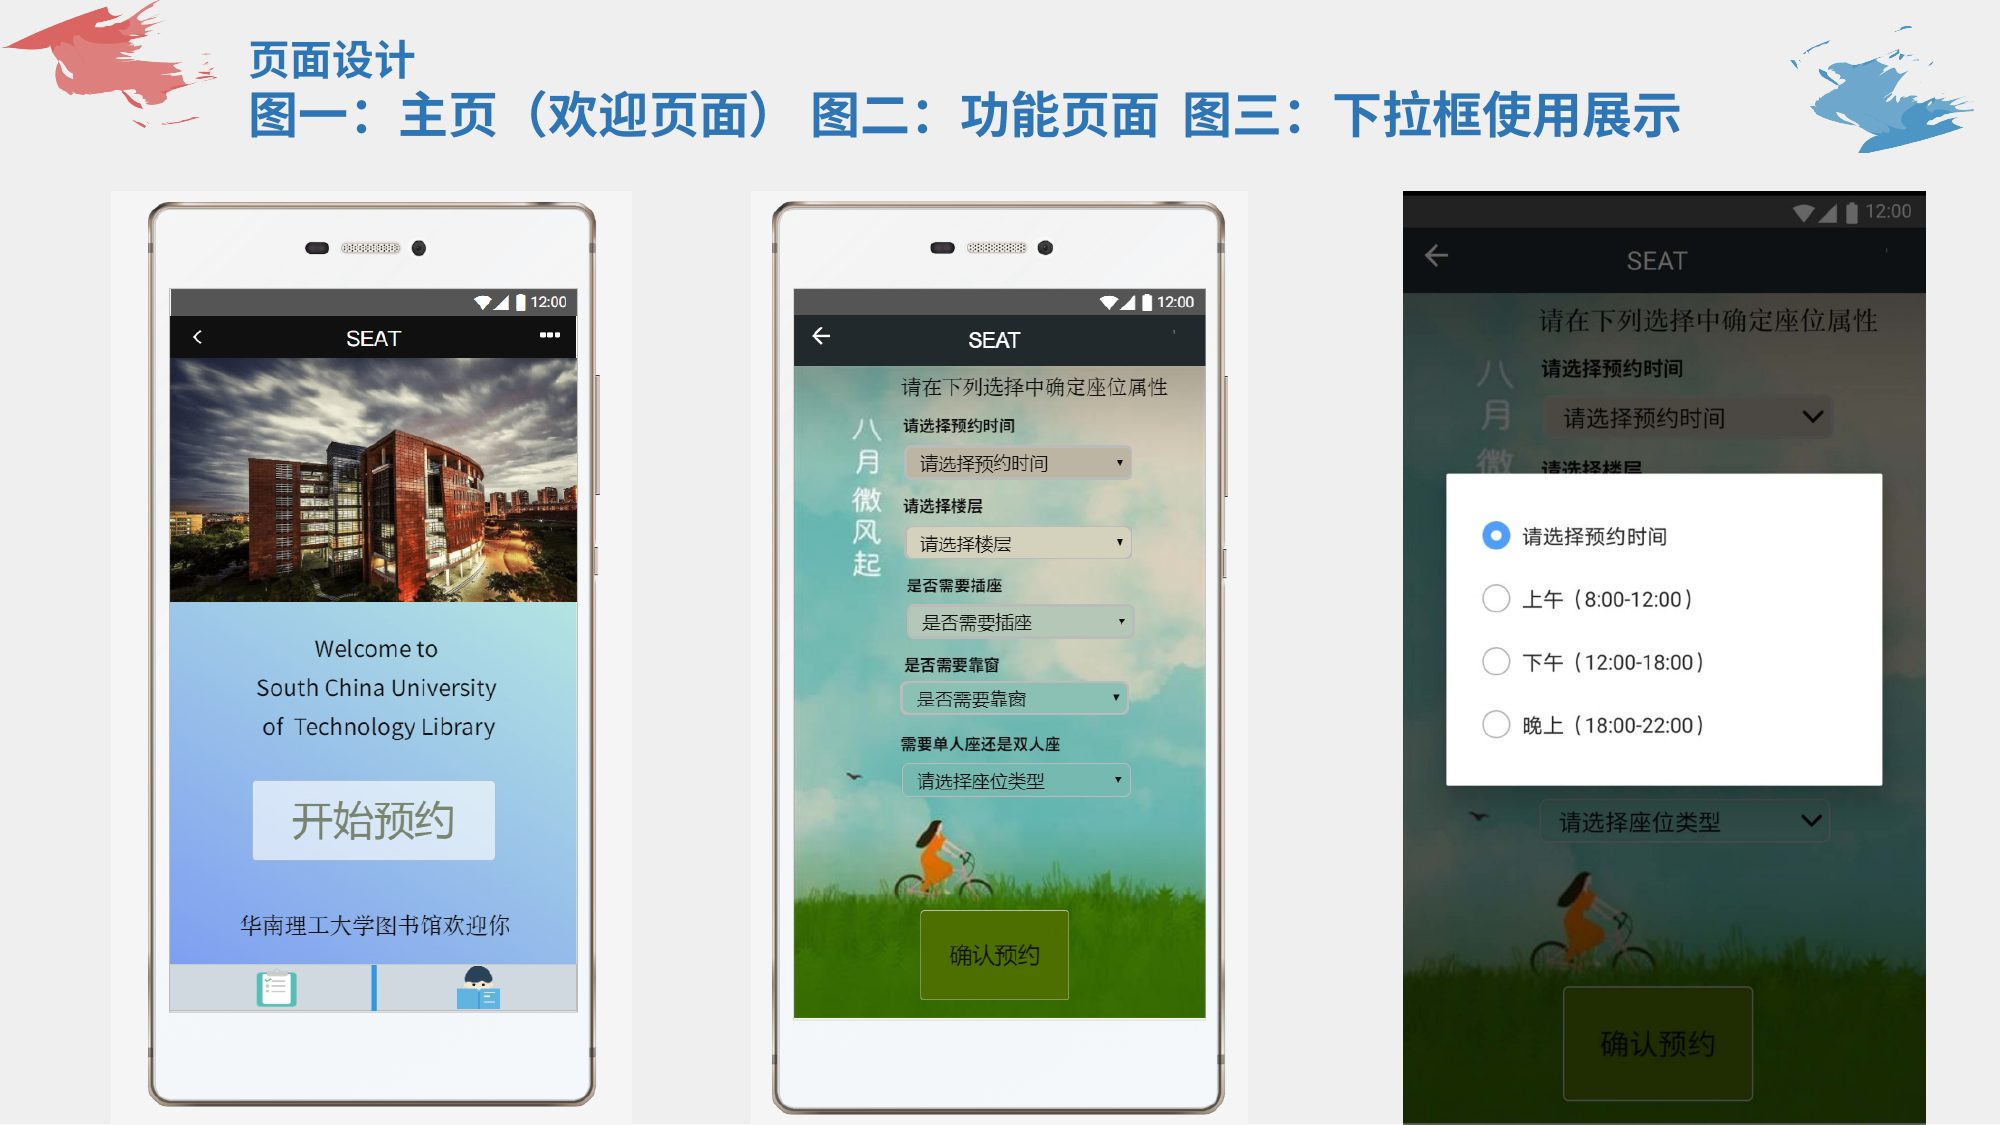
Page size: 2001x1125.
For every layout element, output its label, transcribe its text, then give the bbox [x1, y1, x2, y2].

text_box 页面设计 图一：主页（欢迎页面） 图二：功能页面 图三：下拉框使用展示 [234, 25, 1790, 151]
picture [0, 0, 2001, 1125]
